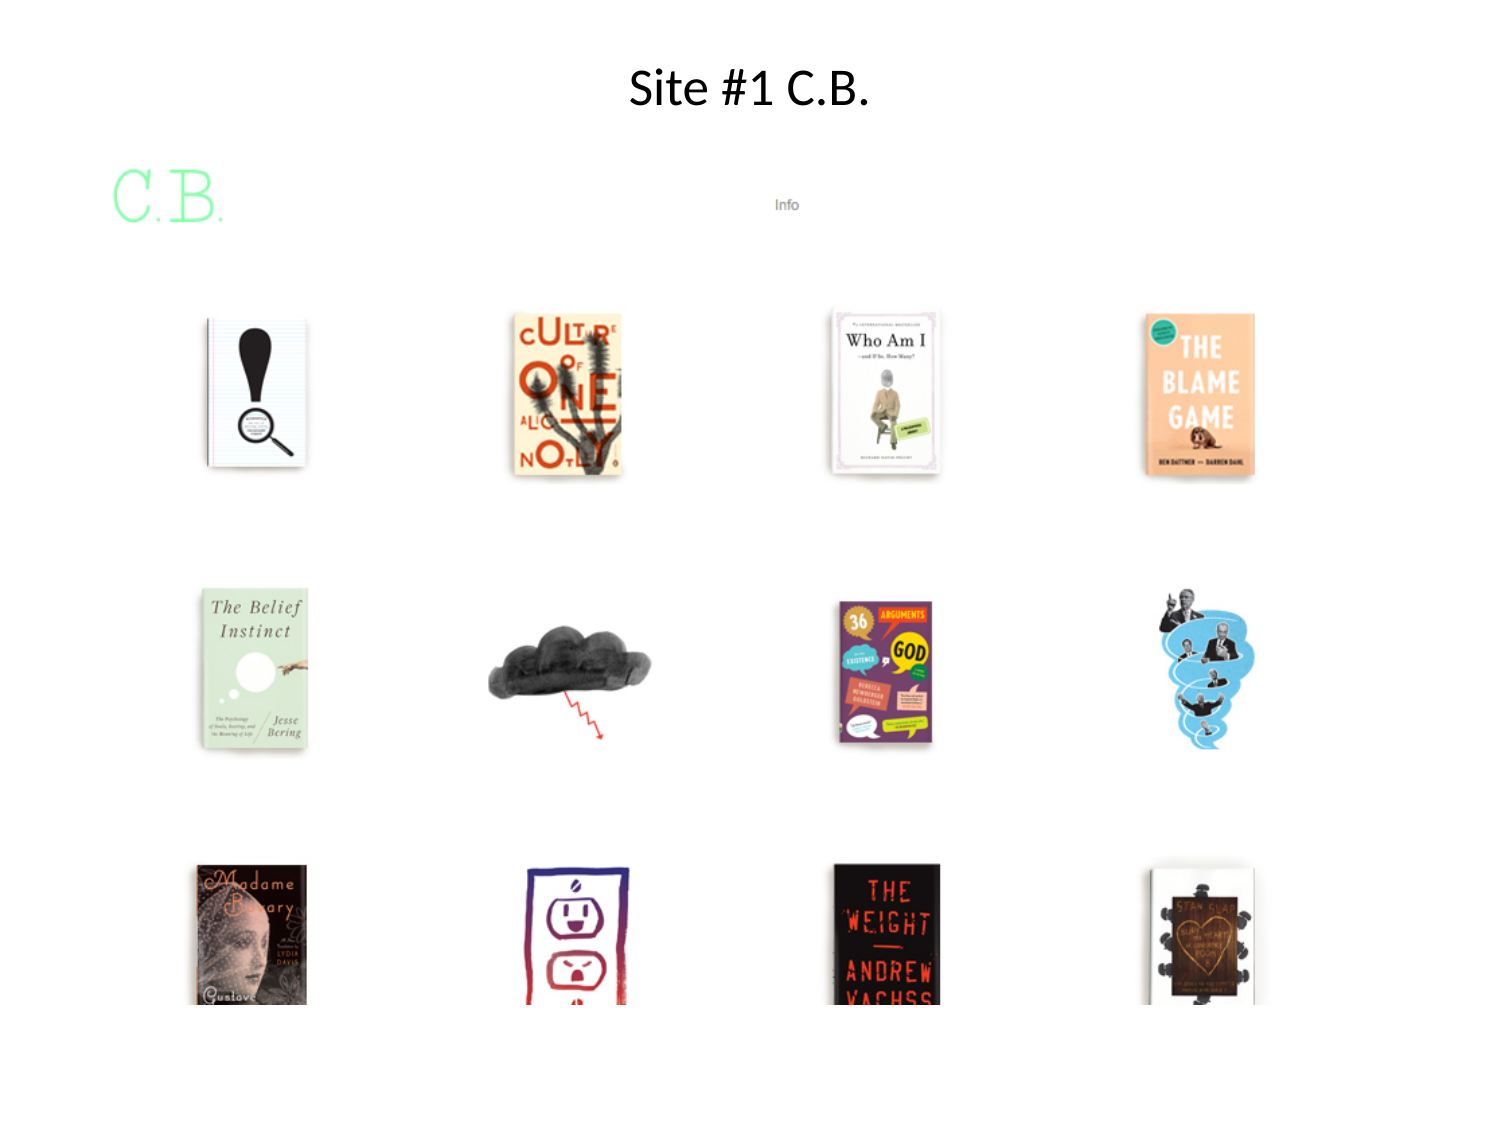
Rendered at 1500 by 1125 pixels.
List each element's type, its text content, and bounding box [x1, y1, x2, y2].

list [74, 151, 1426, 1006]
title Site #1 C.B. [75, 45, 1425, 124]
